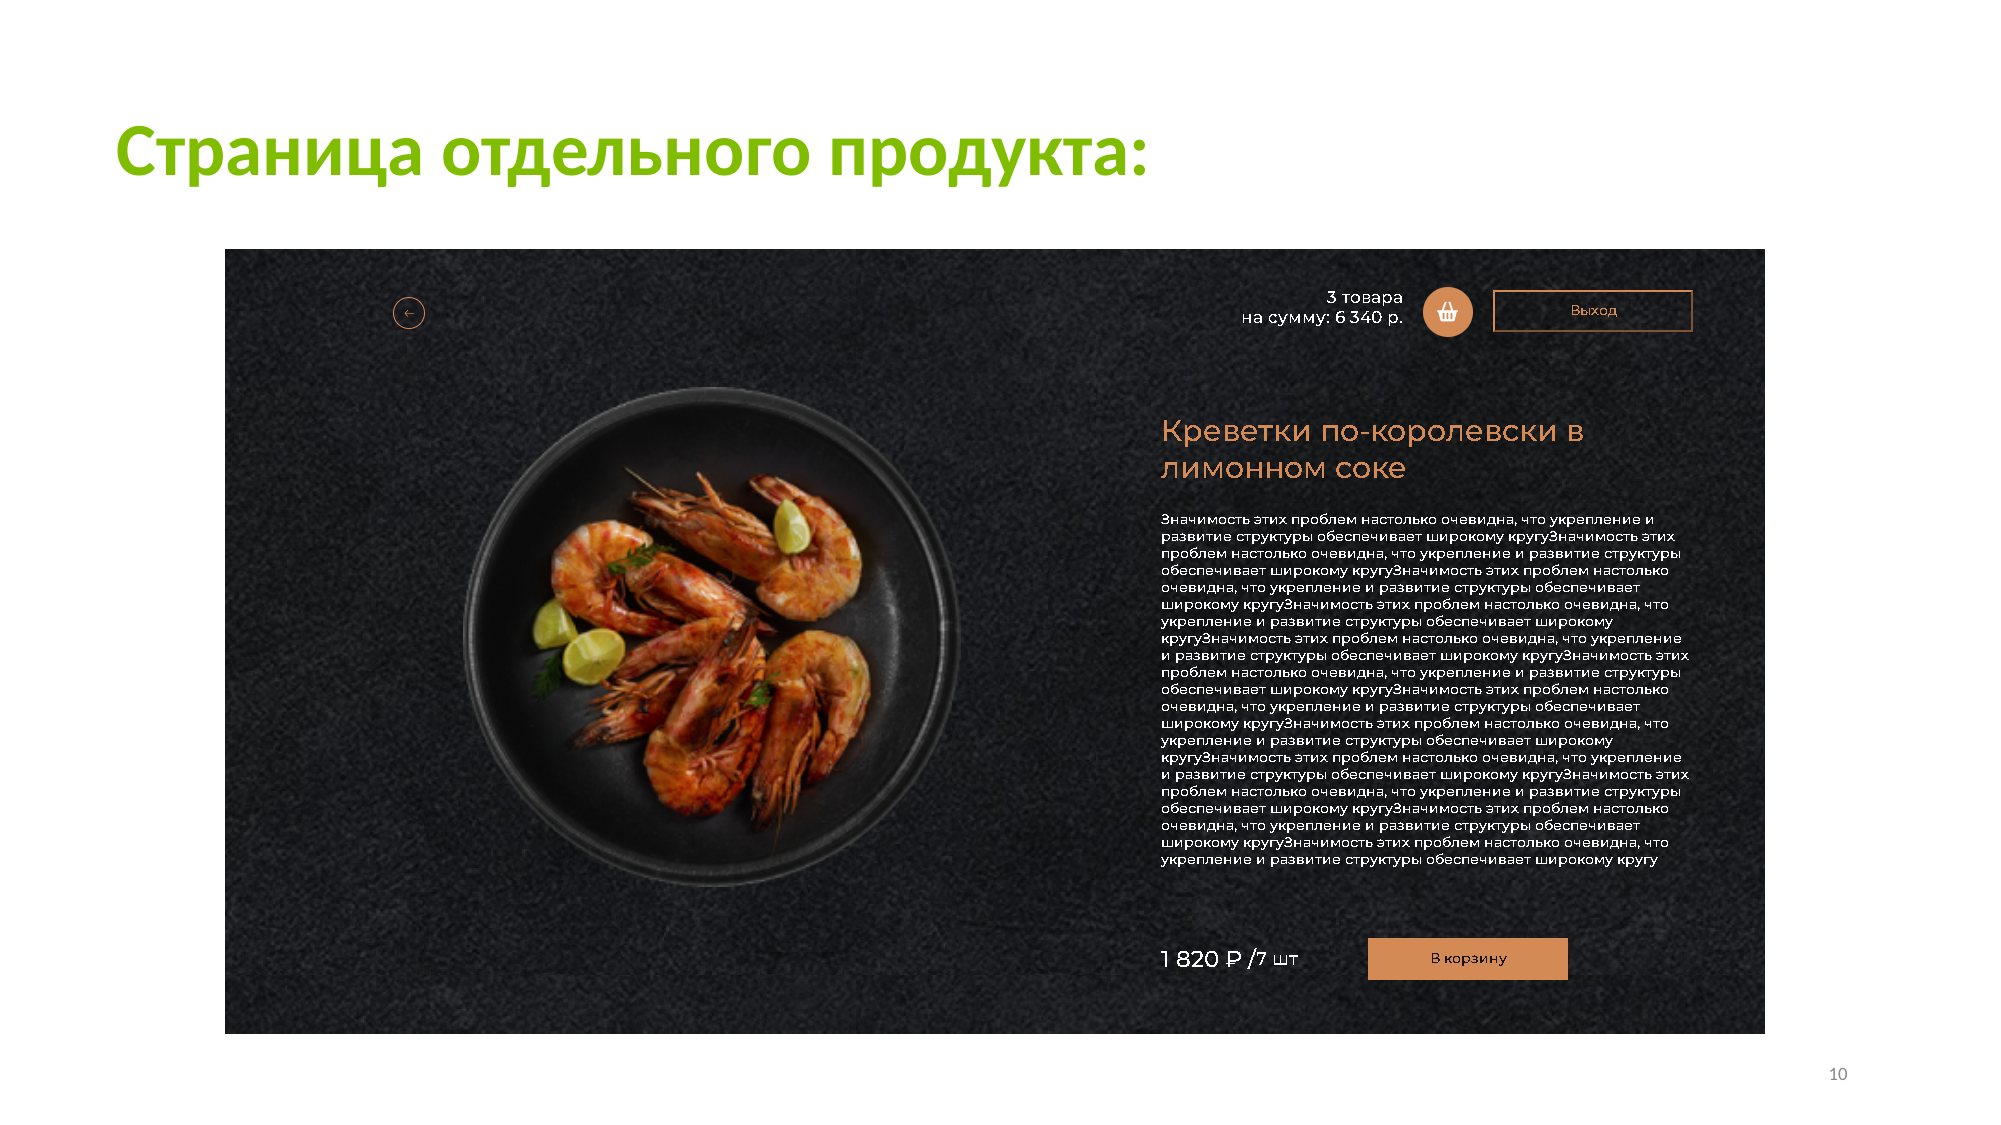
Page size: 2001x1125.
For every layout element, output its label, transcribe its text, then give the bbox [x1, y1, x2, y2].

title Страница отдельного продукта: [101, 103, 1371, 200]
picture [224, 249, 1766, 1034]
slide_number 10 [1749, 1042, 1863, 1103]
